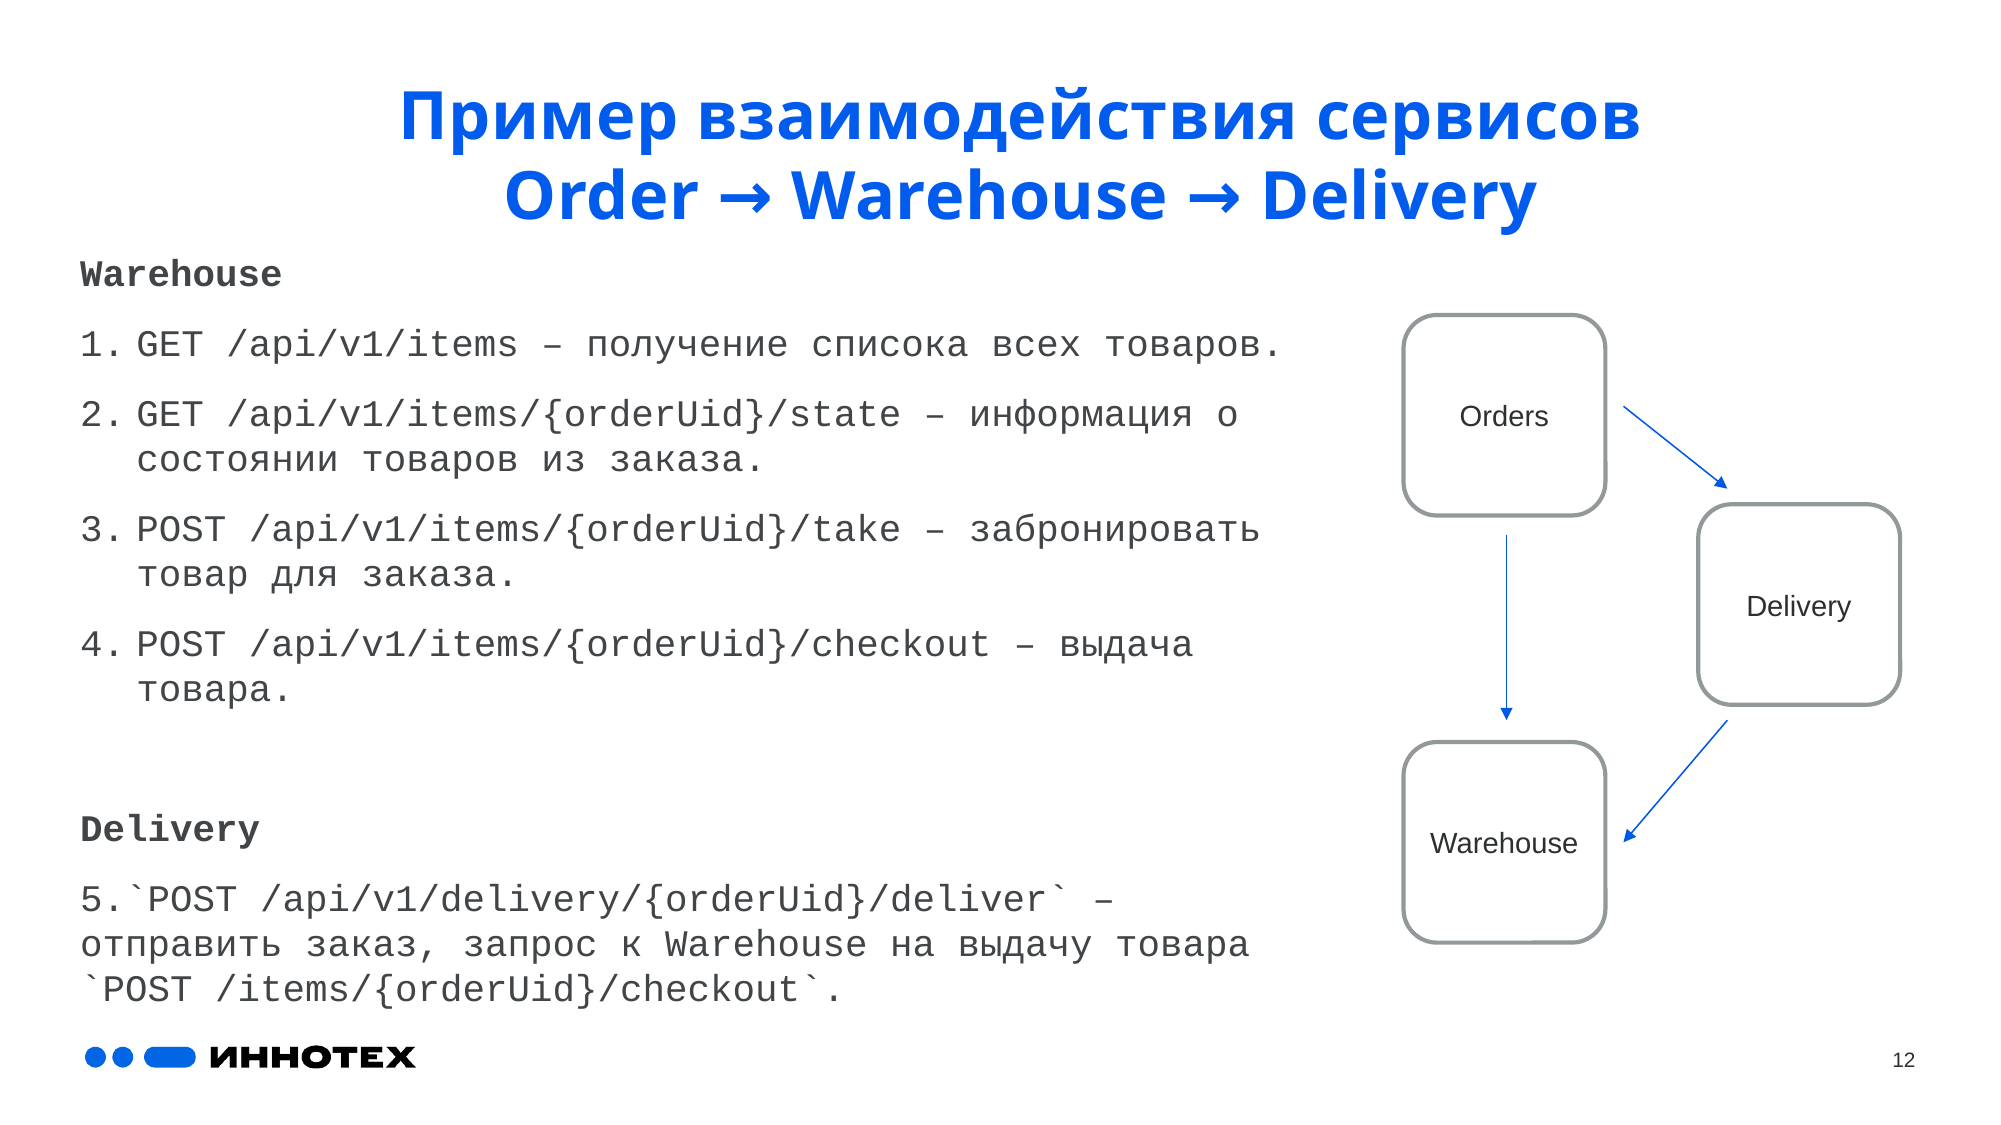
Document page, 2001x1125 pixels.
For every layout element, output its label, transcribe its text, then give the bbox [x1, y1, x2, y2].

text_box Orders [1401, 312, 1608, 518]
text_box Delivery [1696, 502, 1903, 707]
text_box Warehouse [1401, 739, 1608, 945]
picture [6, 976, 481, 1121]
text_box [1623, 720, 1728, 843]
title Пример взаимодействия сервисов Order → Warehouse → Delivery [90, 72, 1953, 252]
slide_number 12 [1455, 1043, 1916, 1072]
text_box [1623, 405, 1728, 489]
text_box Warehouse GET /api/v1/items – получение списока всех товаров. GET /api/v1/items/{orderUid}/state – информация о состоянии товаров из заказа. POST /api/v1/items/{orderUid}/take – забронировать товар для заказа. POST /api/v1/items/{orderUid}/checkout – выдача товара. Delivery `POST /api/v1/delivery/{orderUid}/deliver` – отправить заказ, запрос к Warehouse на выдачу товара `POST /items/{orderUid}/checkout`. [65, 242, 1310, 1017]
